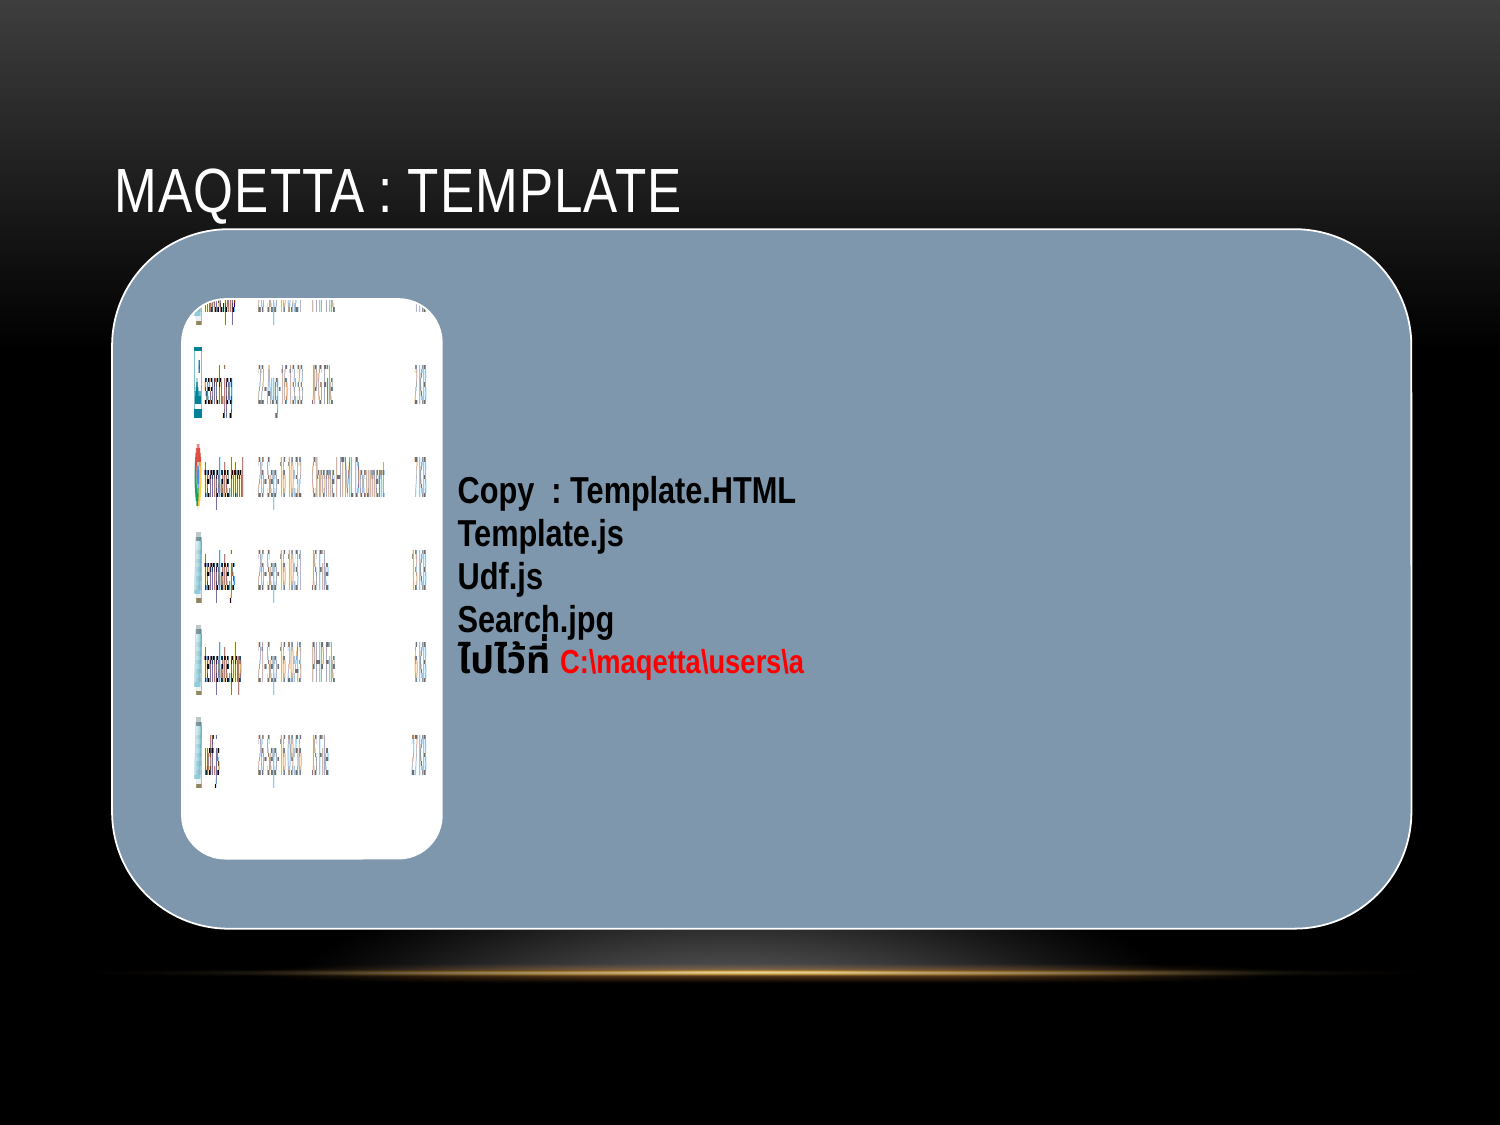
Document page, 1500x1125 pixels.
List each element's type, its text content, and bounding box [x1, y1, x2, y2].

title Maqetta : template [99, 45, 1400, 233]
picture [0, 0, 1500, 1125]
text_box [111, 228, 1412, 929]
